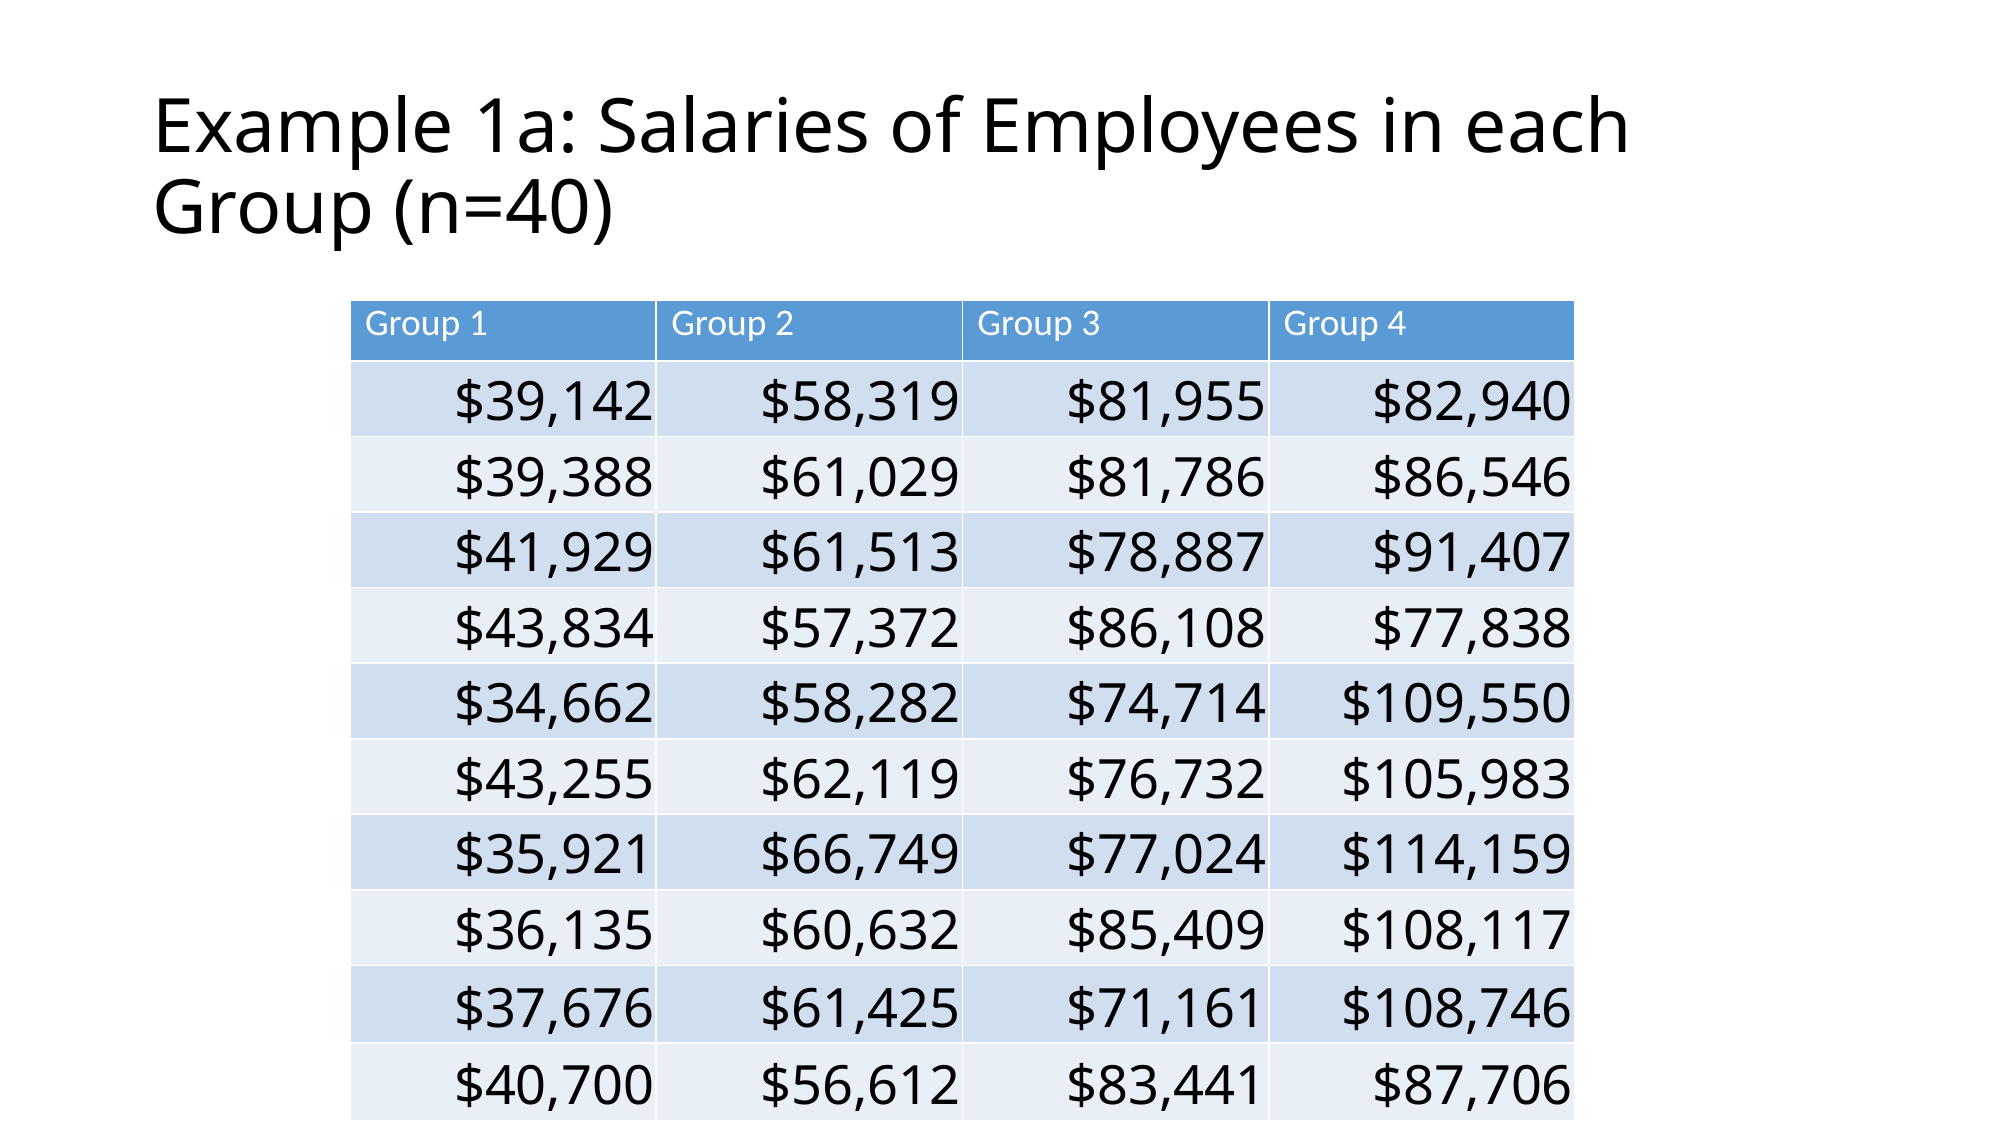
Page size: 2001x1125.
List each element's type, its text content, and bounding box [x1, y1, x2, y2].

table_cell $78,887 [963, 513, 1268, 587]
table_cell $61,425 [657, 966, 962, 1042]
table_cell $77,024 [963, 815, 1268, 889]
table_header Group 1 [351, 301, 655, 360]
table_cell $60,632 [657, 891, 962, 965]
title Example 1a: Salaries of Employees in each Group (n=40) [137, 59, 1863, 278]
table_header Group 3 [963, 301, 1268, 360]
table_cell $36,135 [351, 891, 655, 965]
table_cell $61,513 [657, 513, 962, 587]
table_cell $41,929 [351, 513, 655, 587]
table_cell $34,662 [351, 664, 655, 738]
table_cell $71,161 [963, 966, 1268, 1042]
table_cell $91,407 [1270, 513, 1574, 587]
table_cell $35,921 [351, 815, 655, 889]
table_cell $108,746 [1270, 966, 1574, 1042]
table_cell $87,706 [1270, 1044, 1574, 1120]
table_cell $108,117 [1270, 891, 1574, 965]
table_cell $61,029 [657, 437, 962, 511]
table_cell $66,749 [657, 815, 962, 889]
table_cell $114,159 [1270, 815, 1574, 889]
table_cell $77,838 [1270, 588, 1574, 662]
table_cell $86,546 [1270, 437, 1574, 511]
table_cell $76,732 [963, 740, 1268, 813]
table_cell $58,319 [657, 362, 962, 436]
table_cell $83,441 [963, 1044, 1268, 1120]
table_cell $57,372 [657, 588, 962, 662]
table_cell $43,255 [351, 740, 655, 813]
table_cell $58,282 [657, 664, 962, 738]
table_cell $85,409 [963, 891, 1268, 965]
table_cell $109,550 [1270, 664, 1574, 738]
table_cell $37,676 [351, 966, 655, 1042]
table_cell $81,786 [963, 437, 1268, 511]
table_cell $43,834 [351, 588, 655, 662]
table_cell $105,983 [1270, 740, 1574, 813]
table_cell $81,955 [963, 362, 1268, 436]
table_cell $74,714 [963, 664, 1268, 738]
table_header Group 2 [657, 301, 962, 360]
table_cell $82,940 [1270, 362, 1574, 436]
table_cell $62,119 [657, 740, 962, 813]
table_cell $39,142 [351, 362, 655, 436]
table_cell $40,700 [351, 1044, 655, 1120]
table_cell $56,612 [657, 1044, 962, 1120]
table_header Group 4 [1270, 301, 1574, 360]
table_cell $86,108 [963, 588, 1268, 662]
table_cell $39,388 [351, 437, 655, 511]
